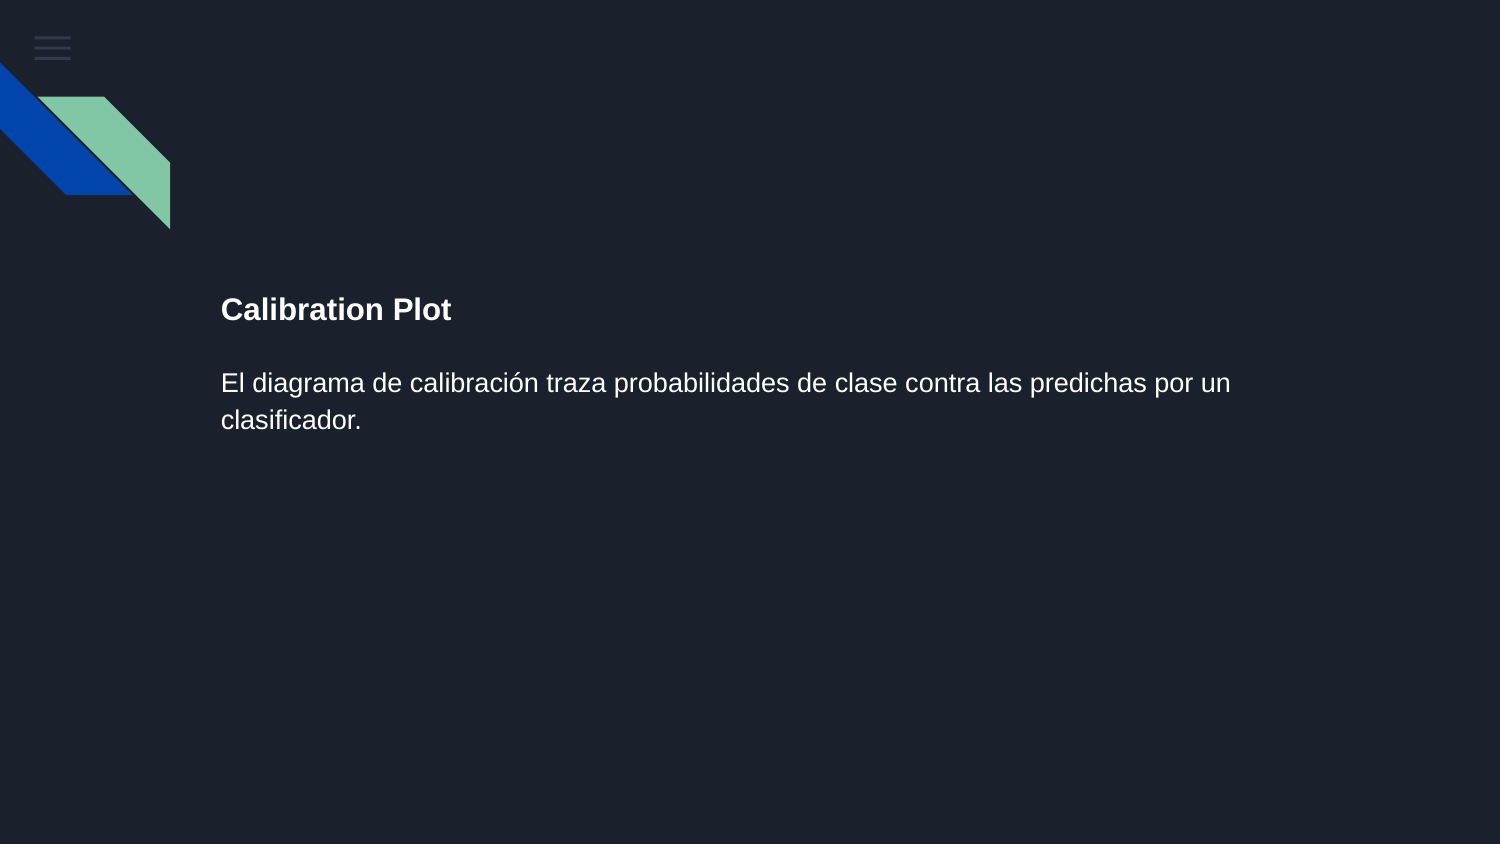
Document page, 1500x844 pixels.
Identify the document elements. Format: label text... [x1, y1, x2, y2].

list Calibration Plot El diagrama de calibración traza probabilidades de clase contra las predichas por un clasificador. [205, 268, 1361, 525]
